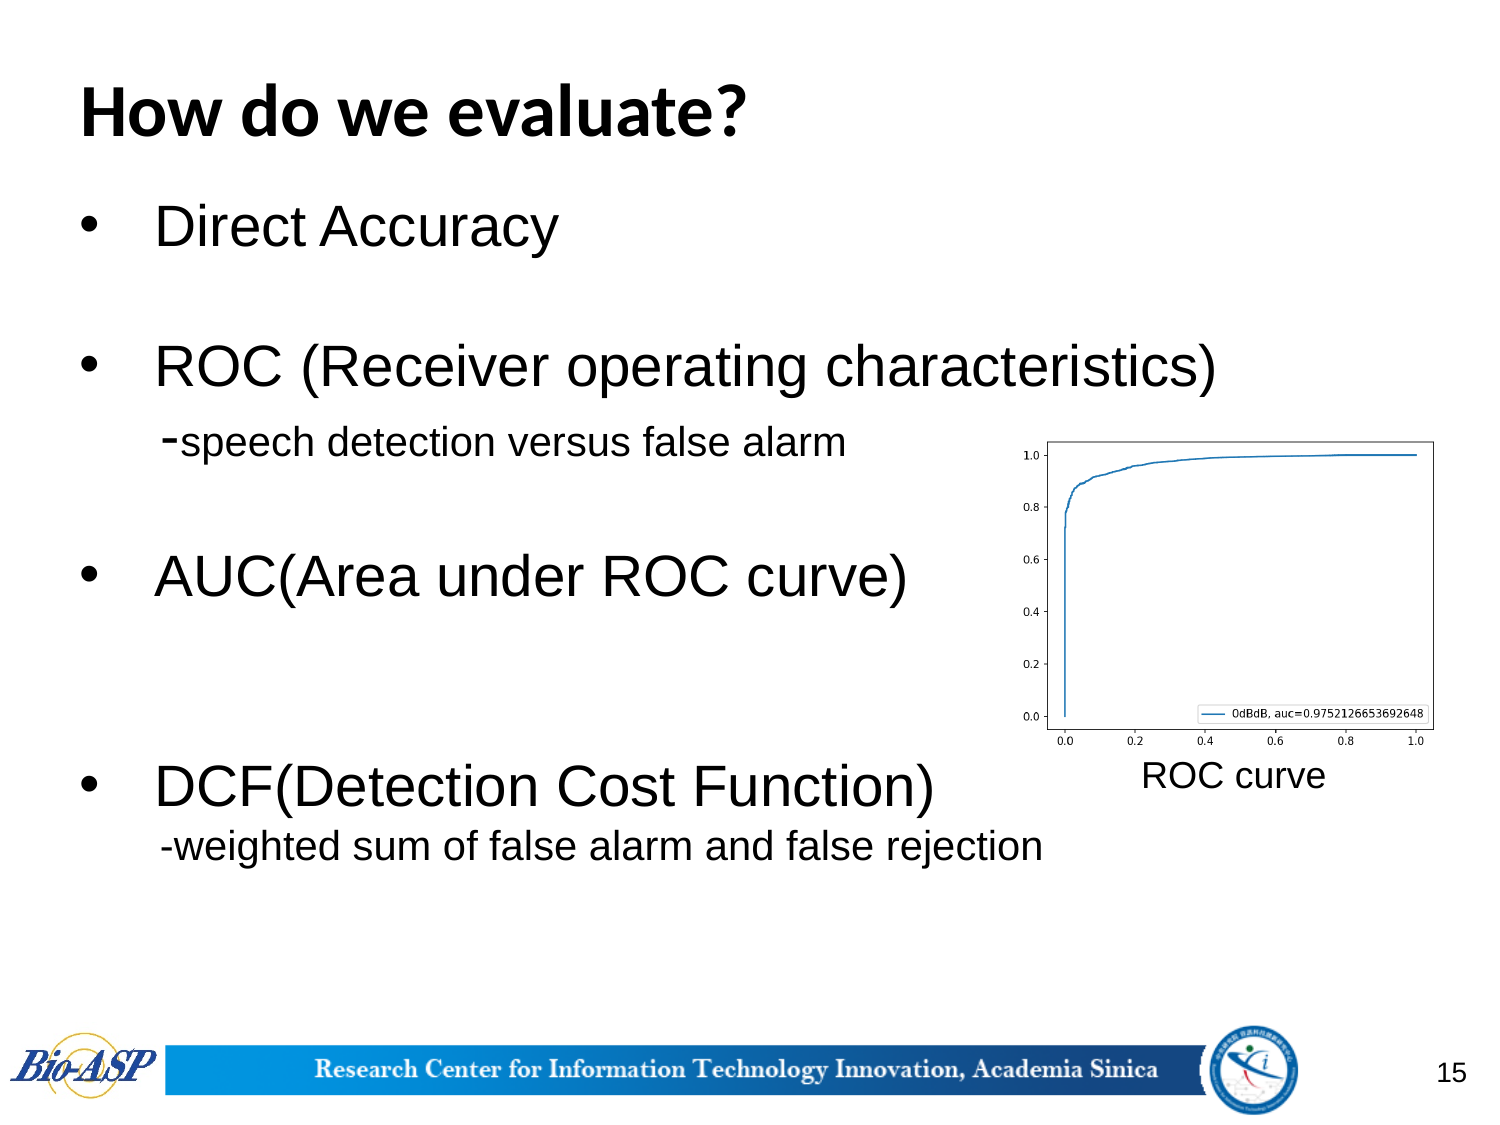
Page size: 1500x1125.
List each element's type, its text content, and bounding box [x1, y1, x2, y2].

slide_number 15 [1352, 1046, 1483, 1107]
text_box ROC curve [1126, 778, 1342, 804]
picture [985, 396, 1483, 770]
title How do we evaluate? [64, 30, 1436, 182]
picture [0, 1020, 1329, 1125]
text_box Direct Accuracy ROC (Receiver operating characteristics) -speech detection versus false alarm AUC(Area under ROC curve) DCF(Detection Cost Function) -weighted sum of false alarm and false rejection [64, 181, 1365, 946]
